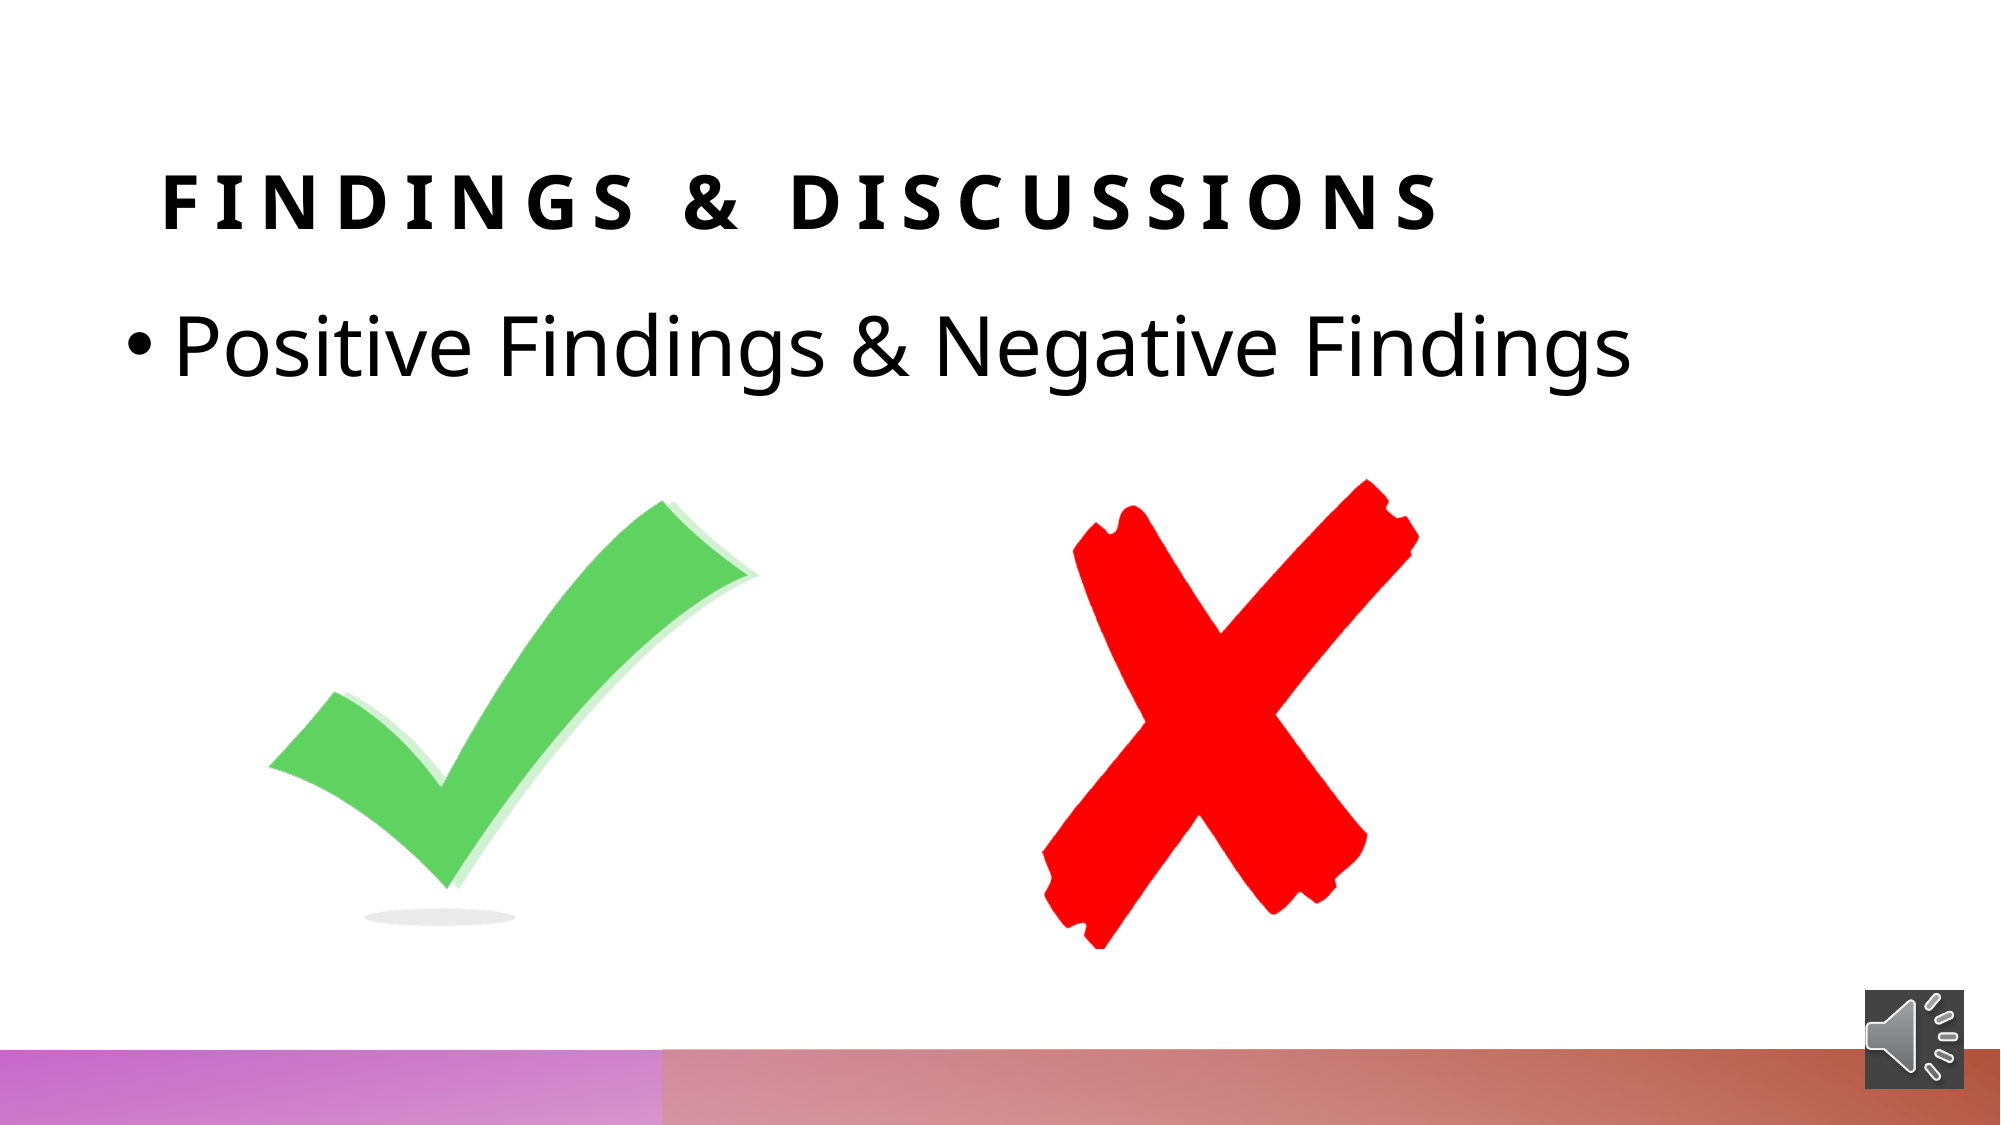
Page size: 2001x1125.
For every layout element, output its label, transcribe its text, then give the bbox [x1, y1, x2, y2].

picture [1042, 479, 1419, 950]
title Findings & Discussions [160, 42, 1840, 245]
picture [249, 479, 779, 950]
text_box Positive Findings & Negative Findings [110, 285, 1683, 601]
picture [1864, 989, 1965, 1090]
